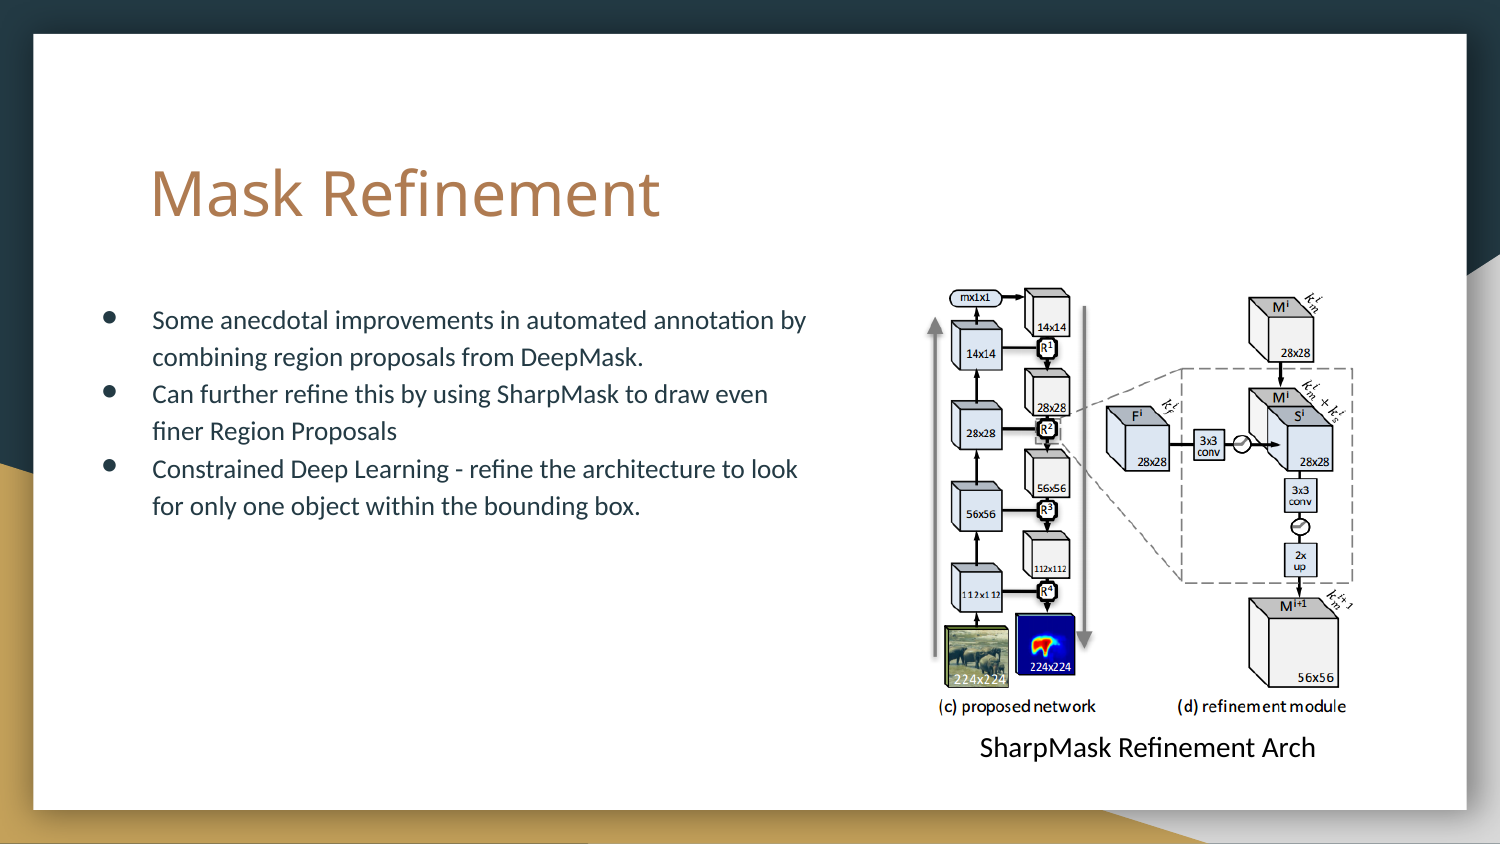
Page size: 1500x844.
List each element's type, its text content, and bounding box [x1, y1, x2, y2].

title Mask Refinement [134, 138, 1366, 296]
picture [908, 272, 1368, 729]
text_box SharpMask Refinement Arch [964, 738, 1344, 779]
list Some anecdotal improvements in automated annotation by combining region proposals from DeepMask. Can further refine this by using SharpMask to draw even finer Region Proposals Constrained Deep Learning - refine the architecture to look for only one object within the bounding box. [62, 282, 834, 684]
